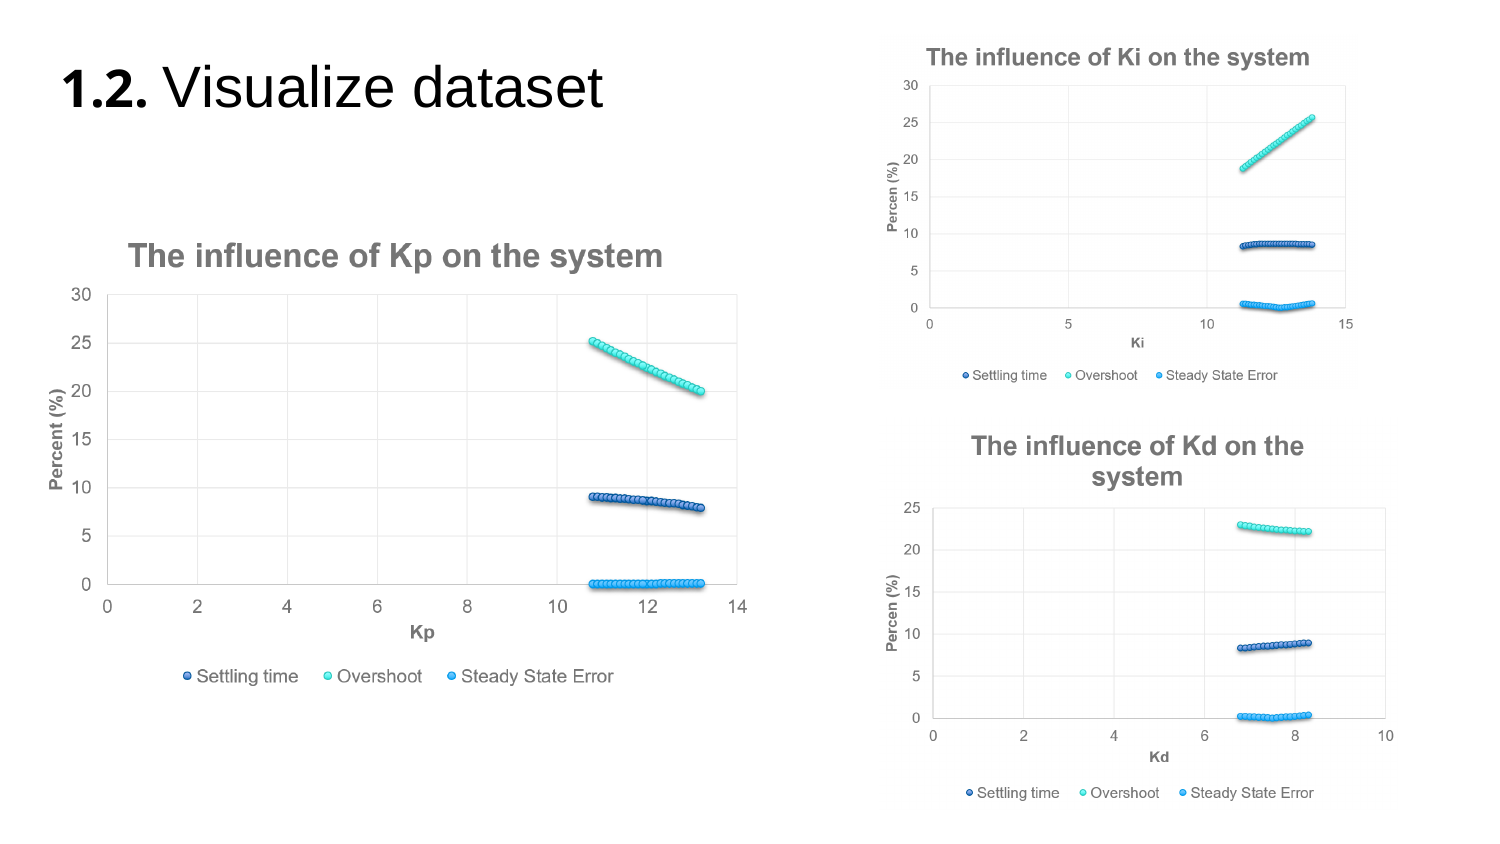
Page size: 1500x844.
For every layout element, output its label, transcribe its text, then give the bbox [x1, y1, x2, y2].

picture [878, 34, 1358, 389]
picture [37, 229, 756, 703]
picture [878, 417, 1399, 810]
text_box 1.2. Visualize dataset [0, 34, 876, 135]
